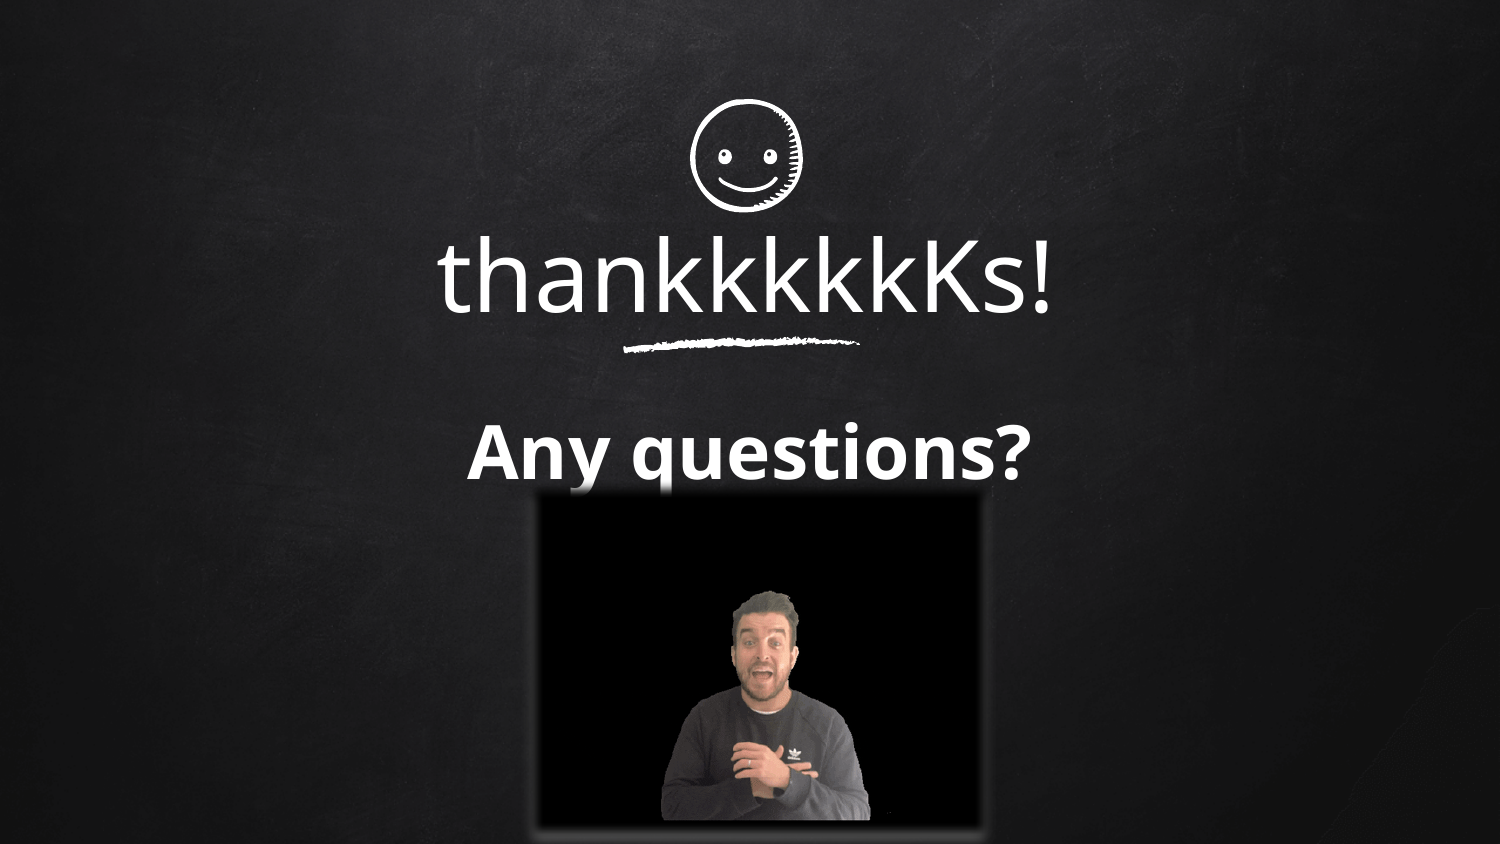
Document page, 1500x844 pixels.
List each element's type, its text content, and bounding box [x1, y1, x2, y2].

title thankkkkkKs! [298, 197, 1195, 388]
text_box [690, 98, 803, 213]
text_box [623, 336, 860, 354]
picture [543, 498, 974, 822]
picture [0, 0, 1500, 844]
subtitle Any questions? [209, 389, 1291, 772]
